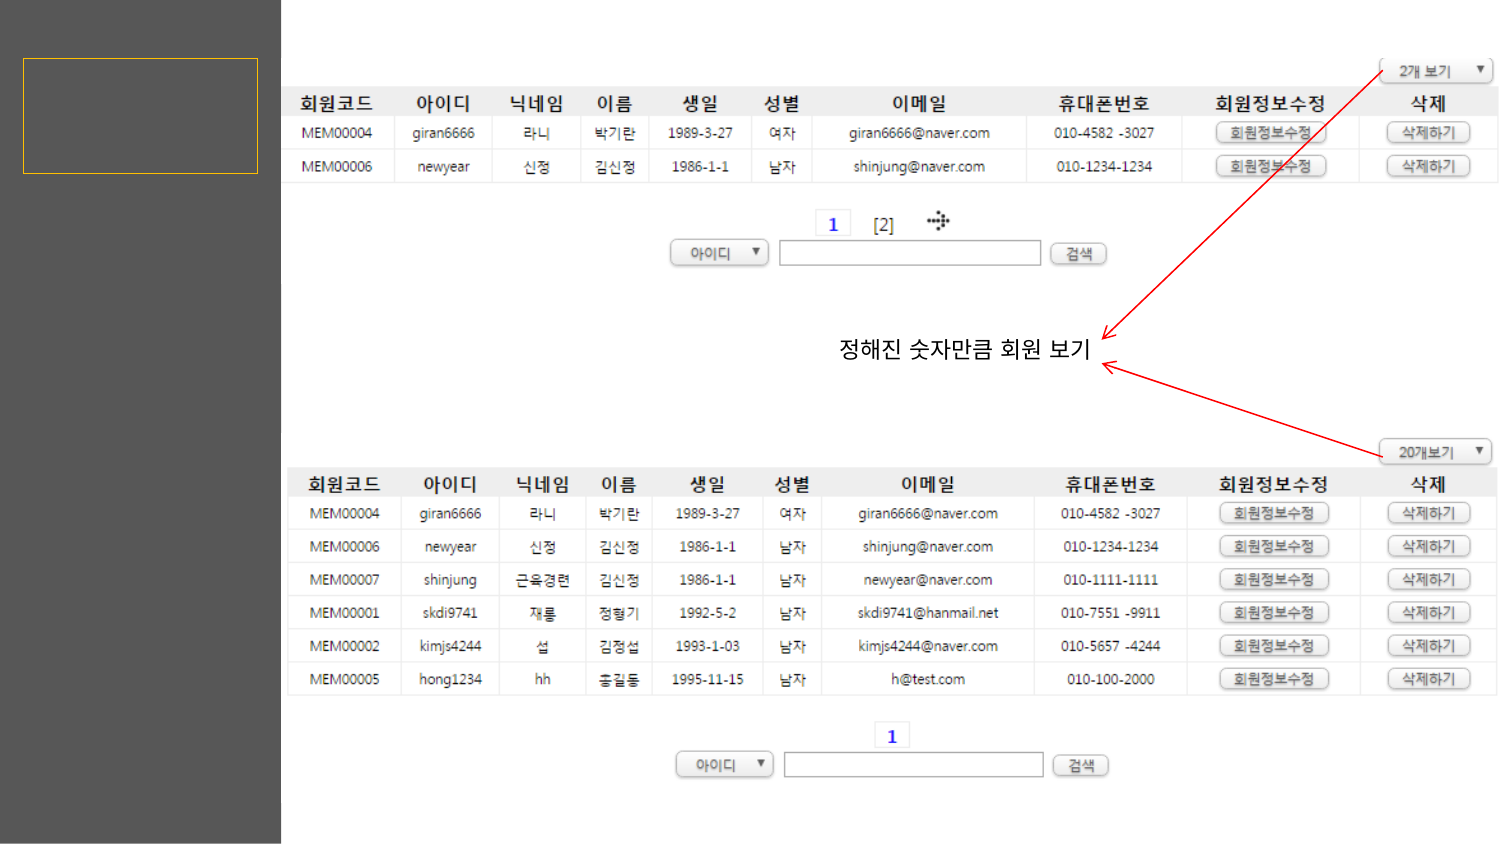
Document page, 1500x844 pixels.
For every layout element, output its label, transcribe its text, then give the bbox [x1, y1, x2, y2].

picture [280, 58, 1500, 284]
text_box 5-2 스토리보드 [23, 58, 258, 140]
text_box [0, 0, 283, 844]
text_box 회원관리 [23, 140, 258, 191]
text_box 정해진 숫자만큼 회원 보기 [824, 328, 1108, 371]
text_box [1101, 362, 1384, 458]
picture [280, 433, 1500, 804]
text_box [1101, 70, 1384, 341]
